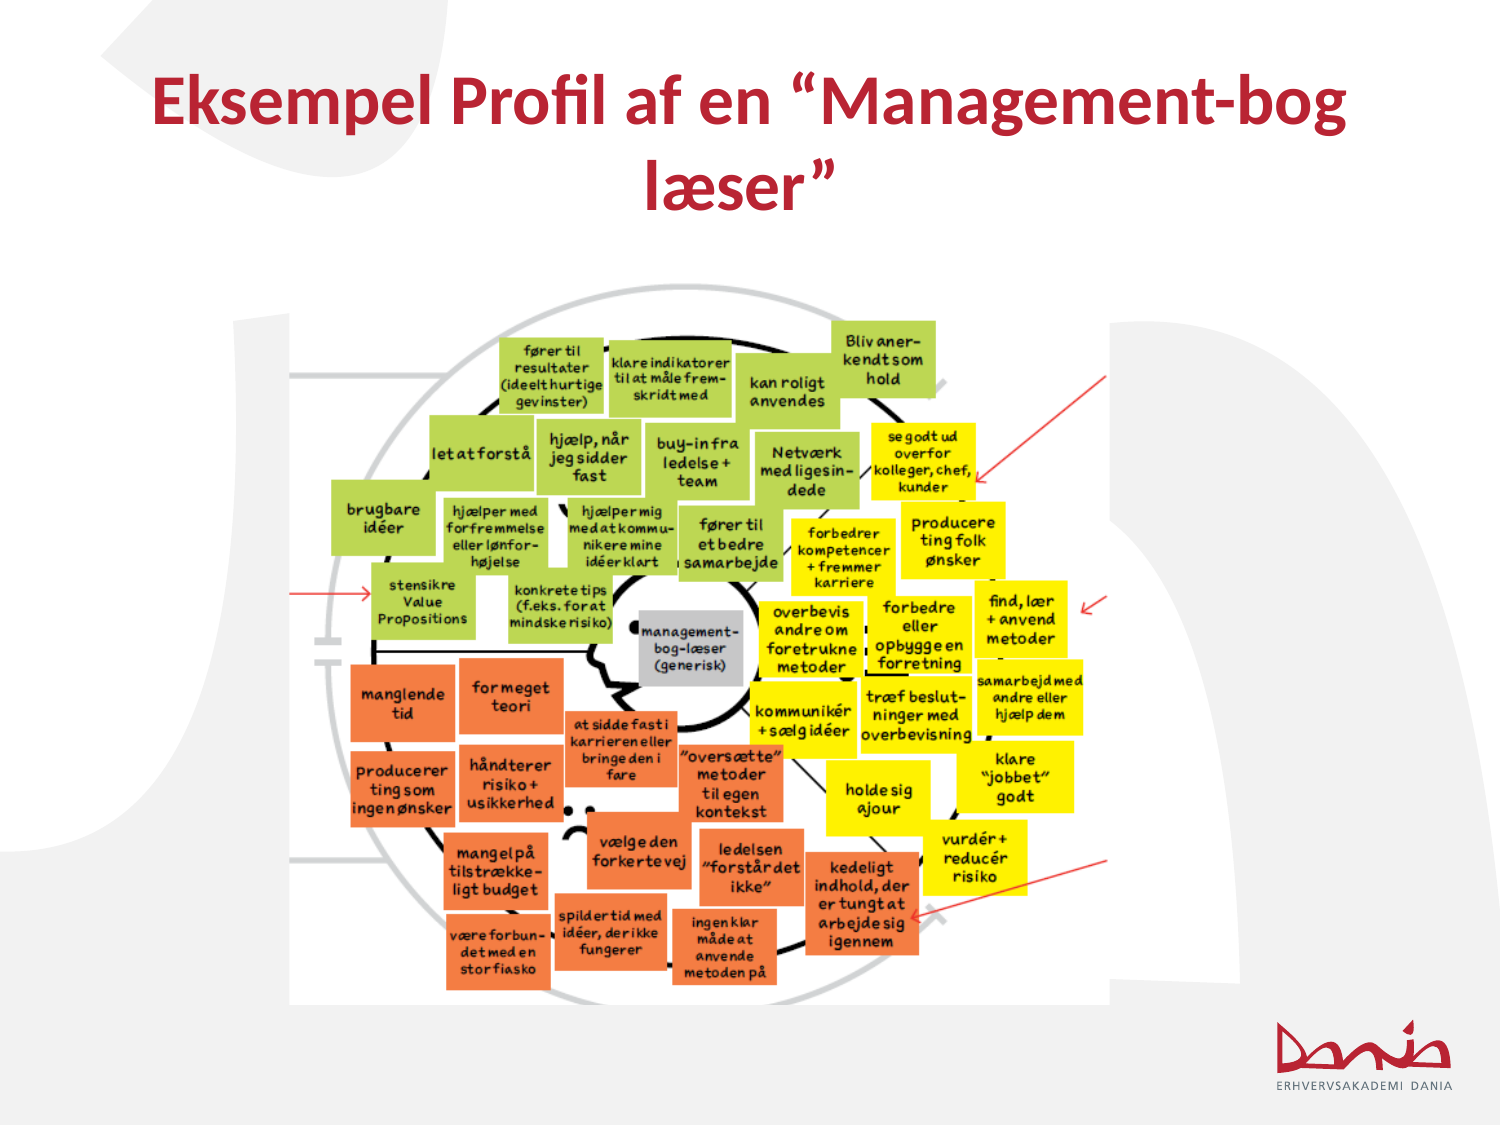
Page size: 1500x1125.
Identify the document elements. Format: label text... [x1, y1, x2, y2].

picture [288, 272, 1110, 1006]
title Eksempel Profil af en “Management-bog læser” [75, 45, 1425, 233]
